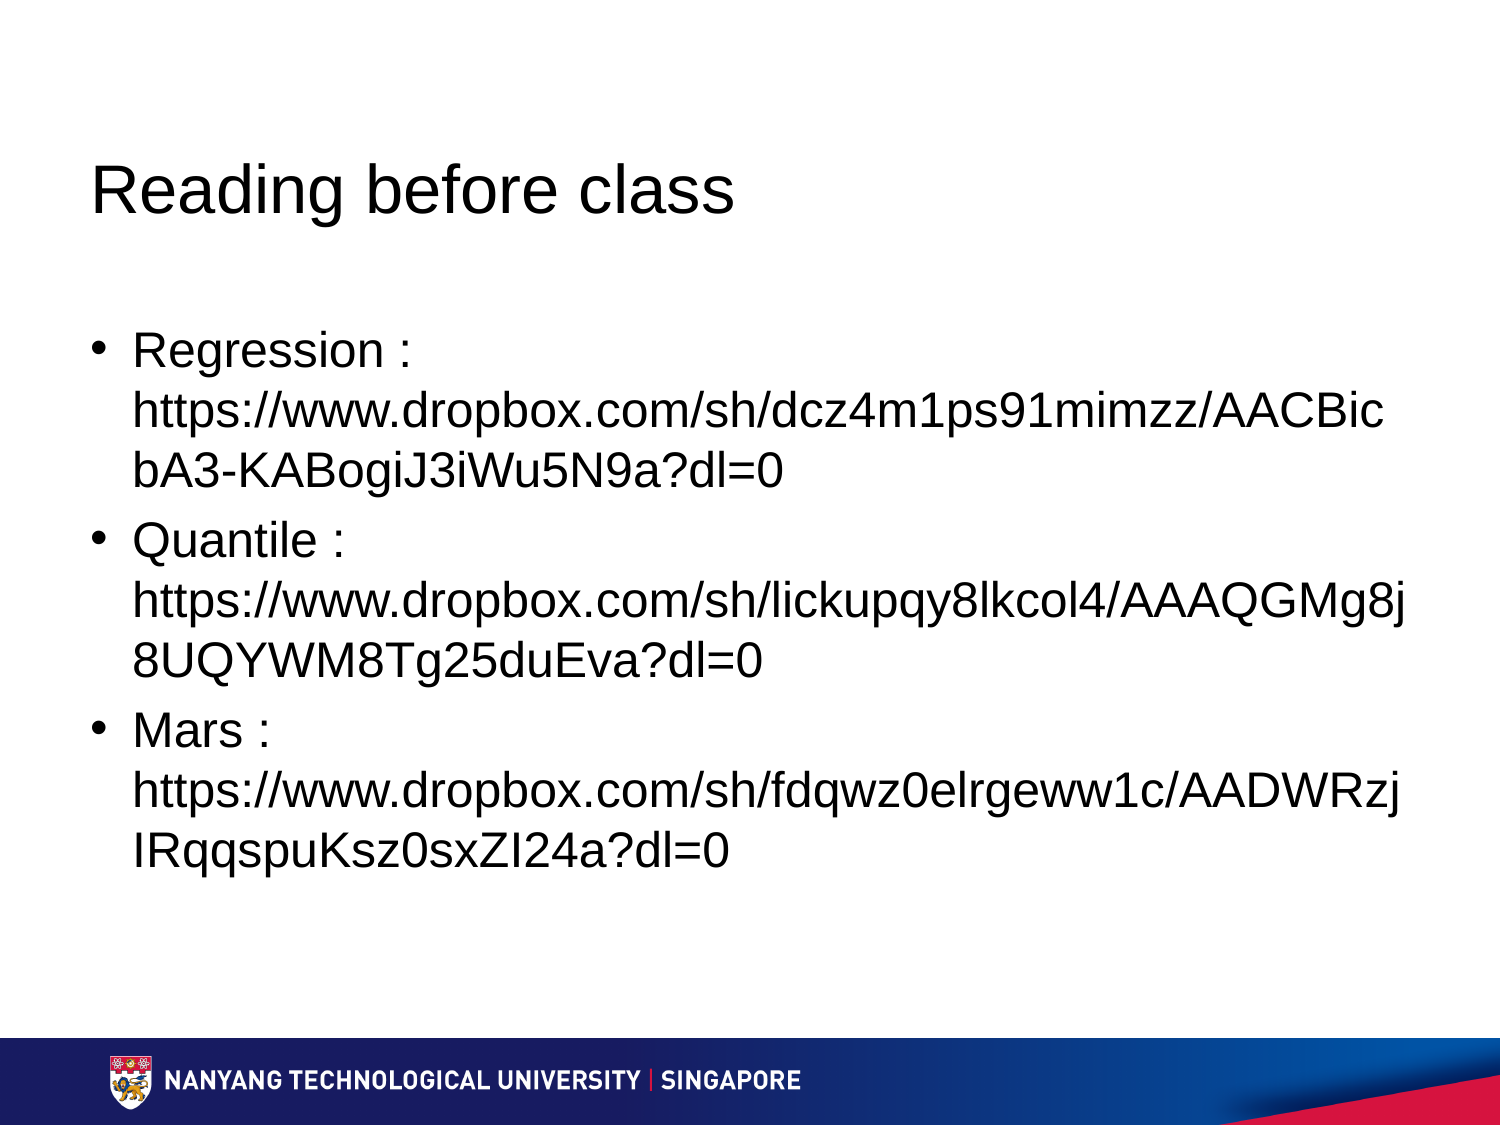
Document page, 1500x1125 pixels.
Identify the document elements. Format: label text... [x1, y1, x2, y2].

list Regression : https://www.dropbox.com/sh/dcz4m1ps91mimzz/AACBicbA3-KABogiJ3iWu5N9a?dl=0 Quantile : https://www.dropbox.com/sh/lickupqy8lkcol4/AAAQGMg8j8UQYWM8Tg25duEva?dl=0 Mars : https://www.dropbox.com/sh/fdqwz0elrgeww1c/AADWRzjIRqqspuKsz0sxZI24a?dl=0 [75, 309, 1425, 946]
title Reading before class [75, 92, 1425, 280]
picture [0, 1038, 1500, 1125]
